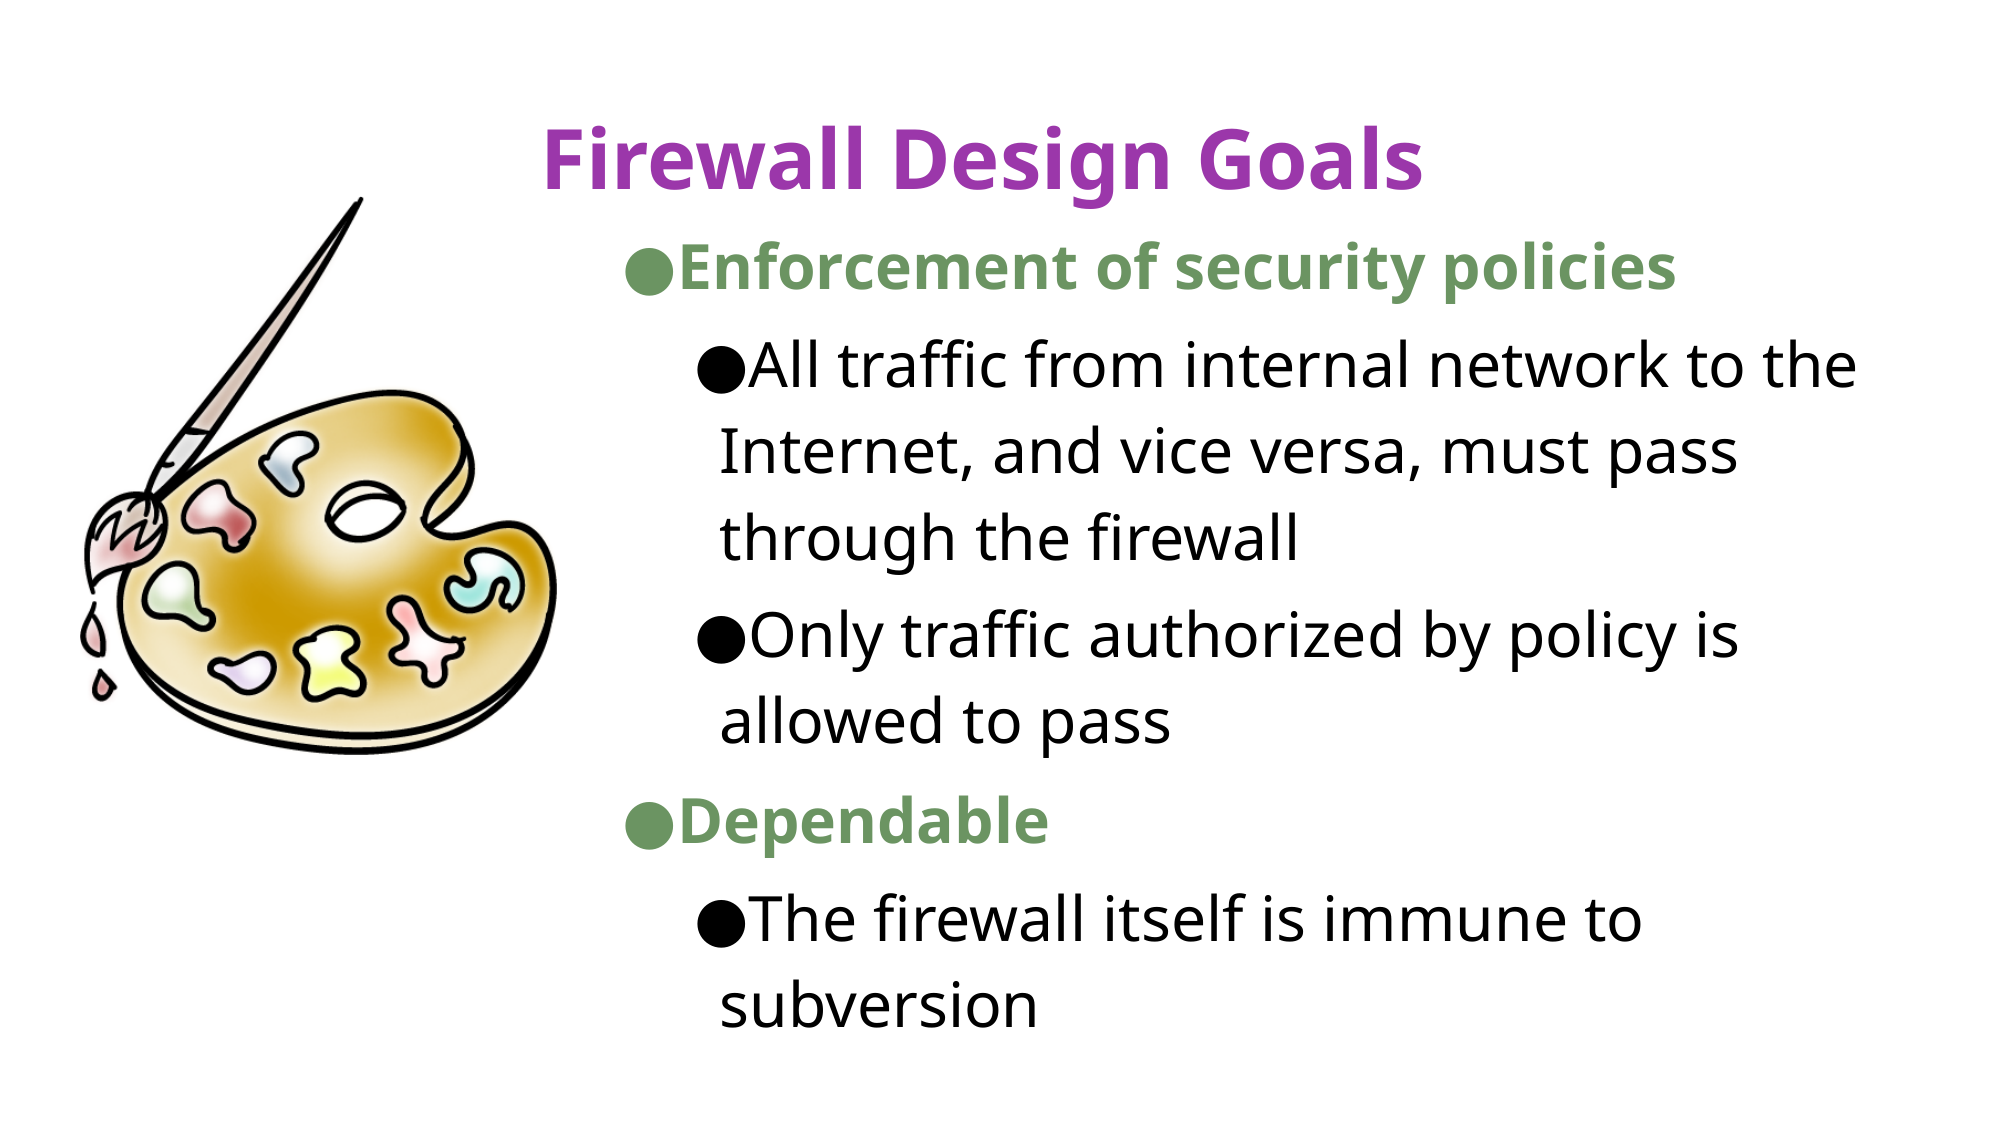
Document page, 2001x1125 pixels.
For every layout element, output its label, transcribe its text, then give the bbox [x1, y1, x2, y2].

list Enforcement of security policies All traffic from internal network to the Internet, and vice versa, must pass through the firewall Only traffic authorized by policy is allowed to pass Dependable The firewall itself is immune to subversion [578, 196, 1938, 1002]
title Firewall Design Goals [133, 37, 1834, 225]
picture [80, 196, 557, 755]
